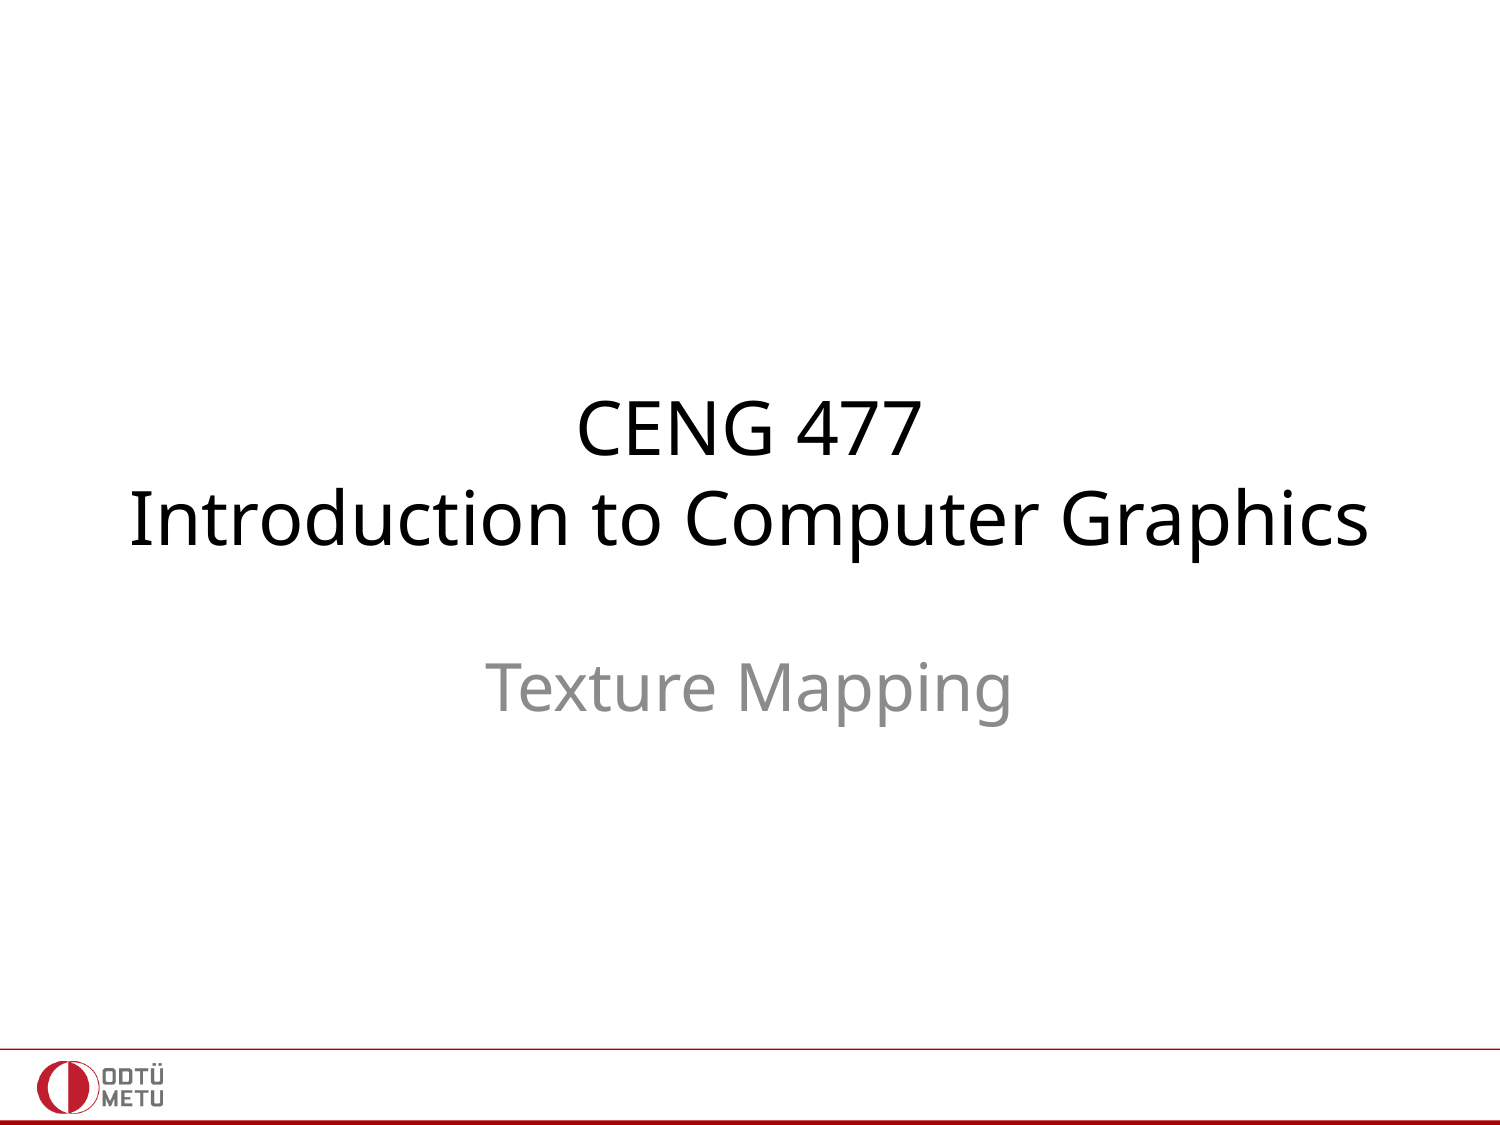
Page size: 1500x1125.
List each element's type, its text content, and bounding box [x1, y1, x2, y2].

subtitle Texture Mapping [225, 637, 1275, 925]
picture [37, 1061, 163, 1114]
title CENG 477 Introduction to Computer Graphics [112, 349, 1388, 591]
